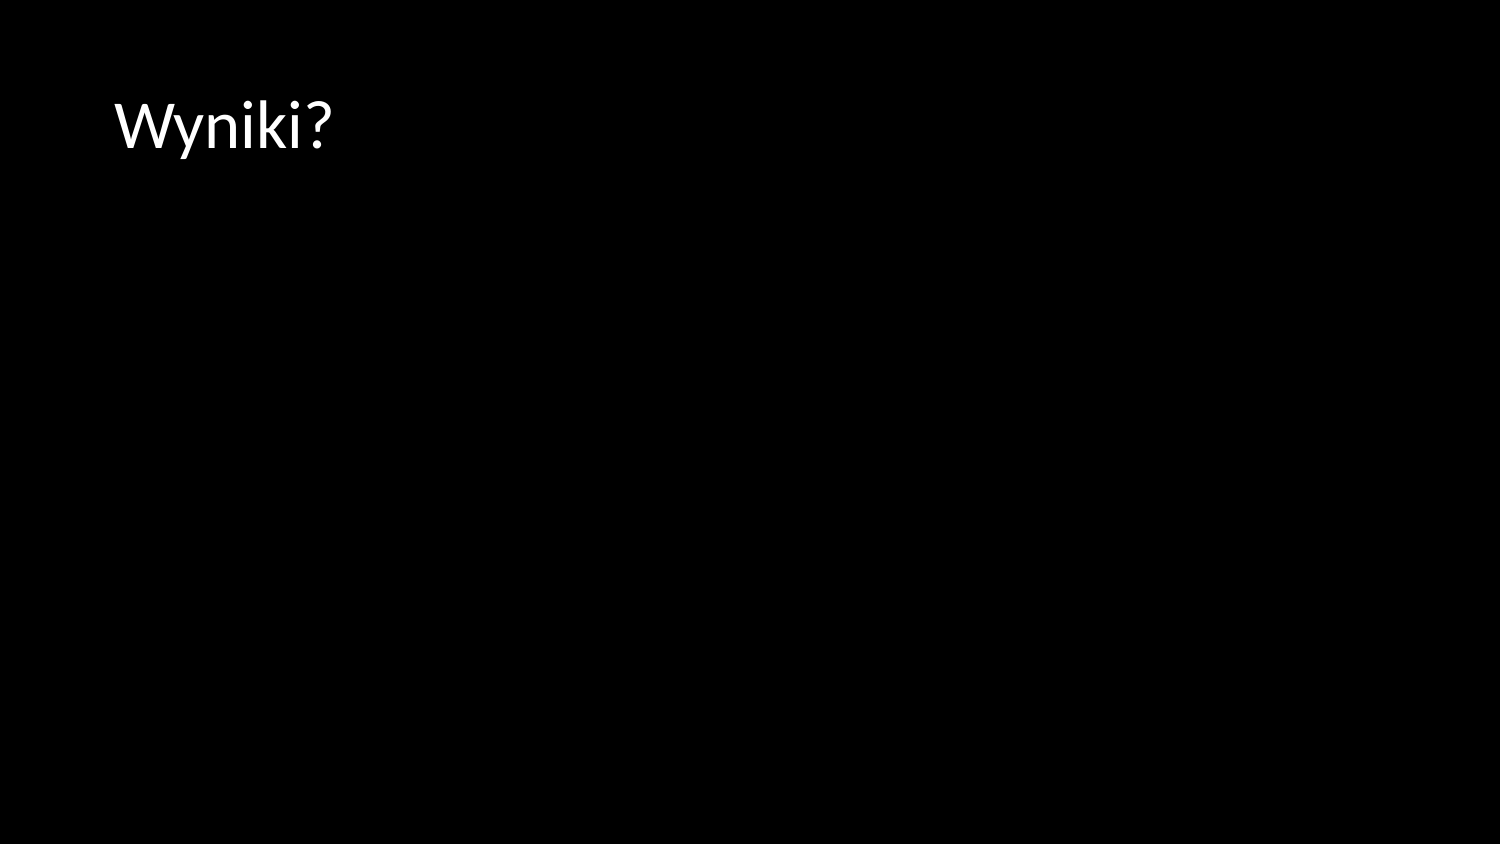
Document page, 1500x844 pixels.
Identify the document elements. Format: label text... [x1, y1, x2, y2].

title Wyniki? [103, 44, 1397, 208]
